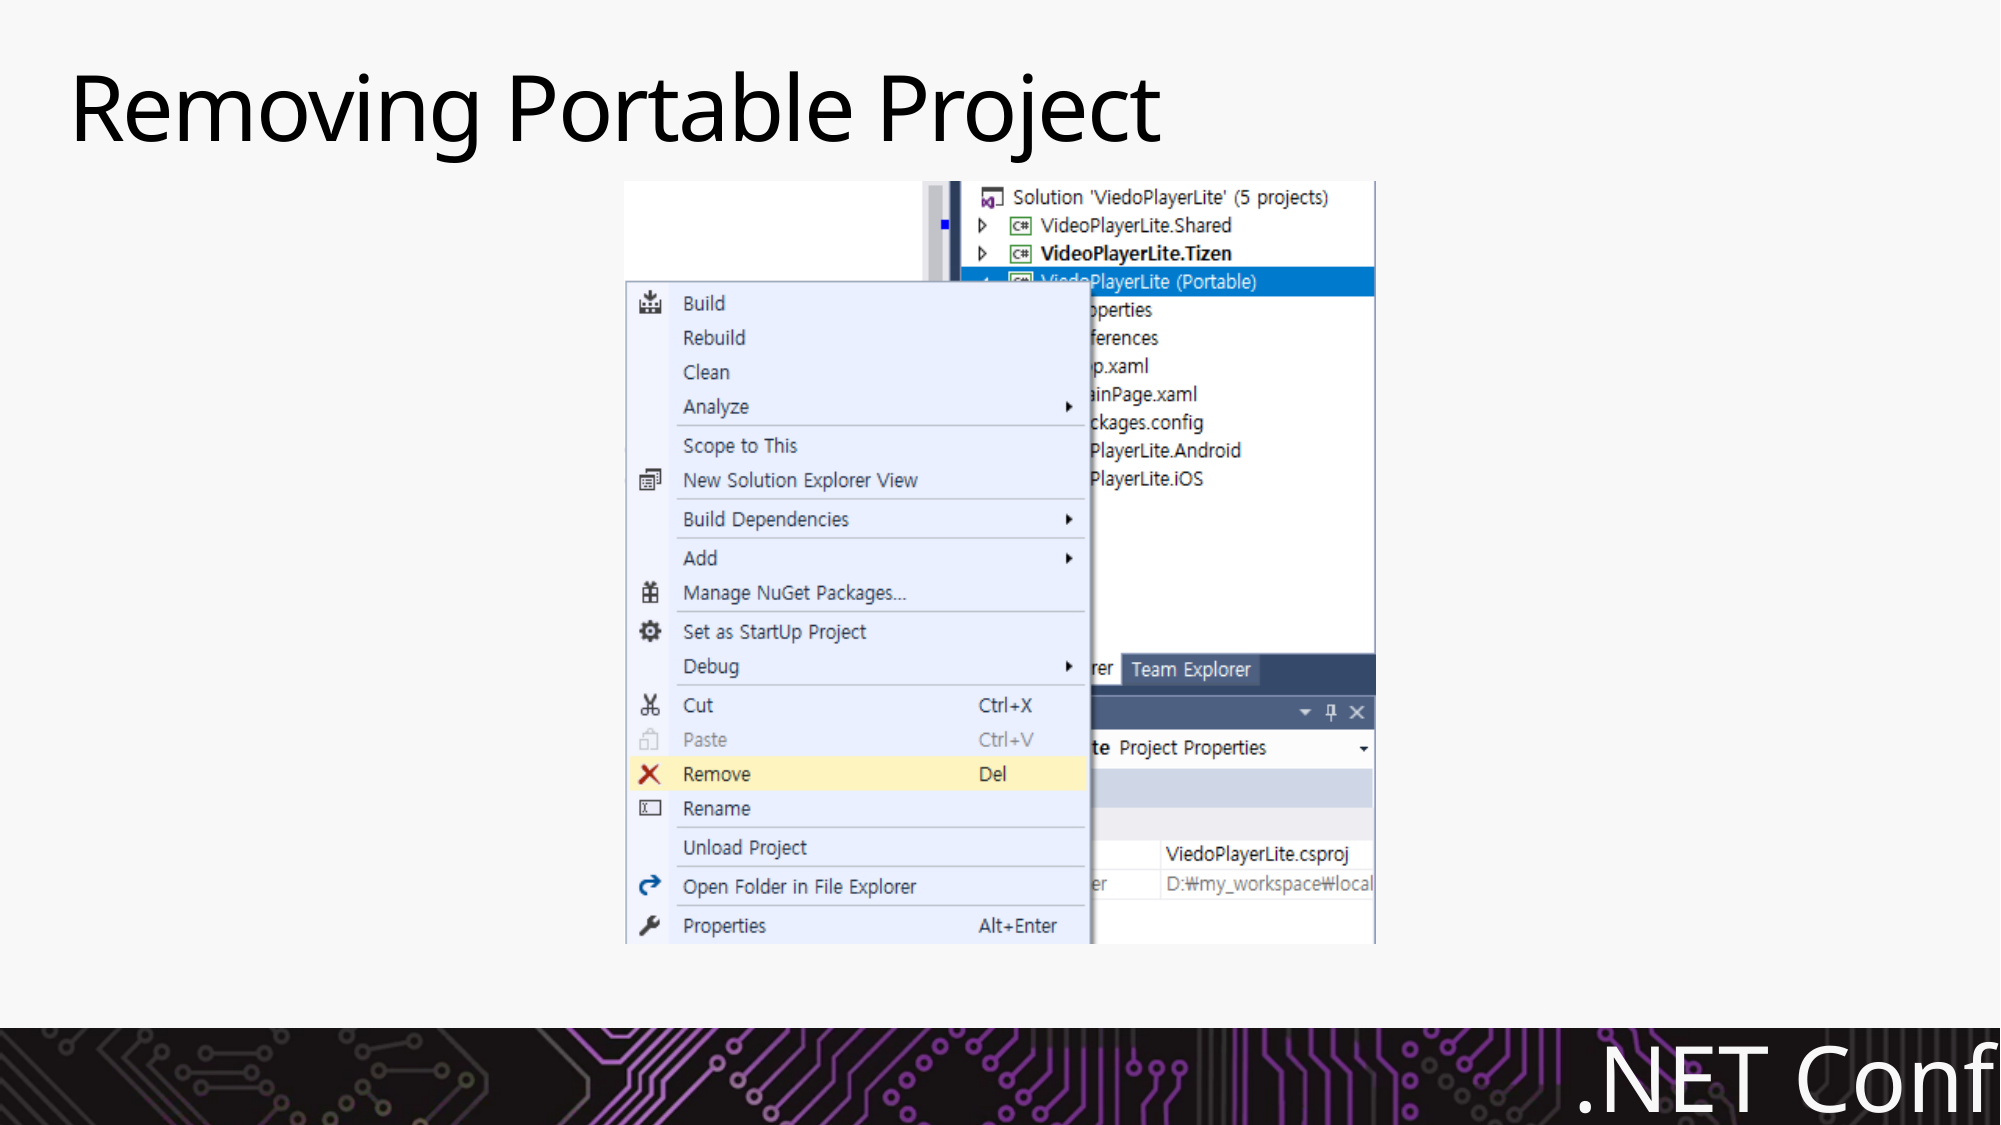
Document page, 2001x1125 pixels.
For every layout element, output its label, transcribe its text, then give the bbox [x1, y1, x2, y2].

picture [0, 1028, 2000, 1125]
title Removing Portable Project [44, 47, 1957, 196]
picture [623, 180, 1376, 944]
